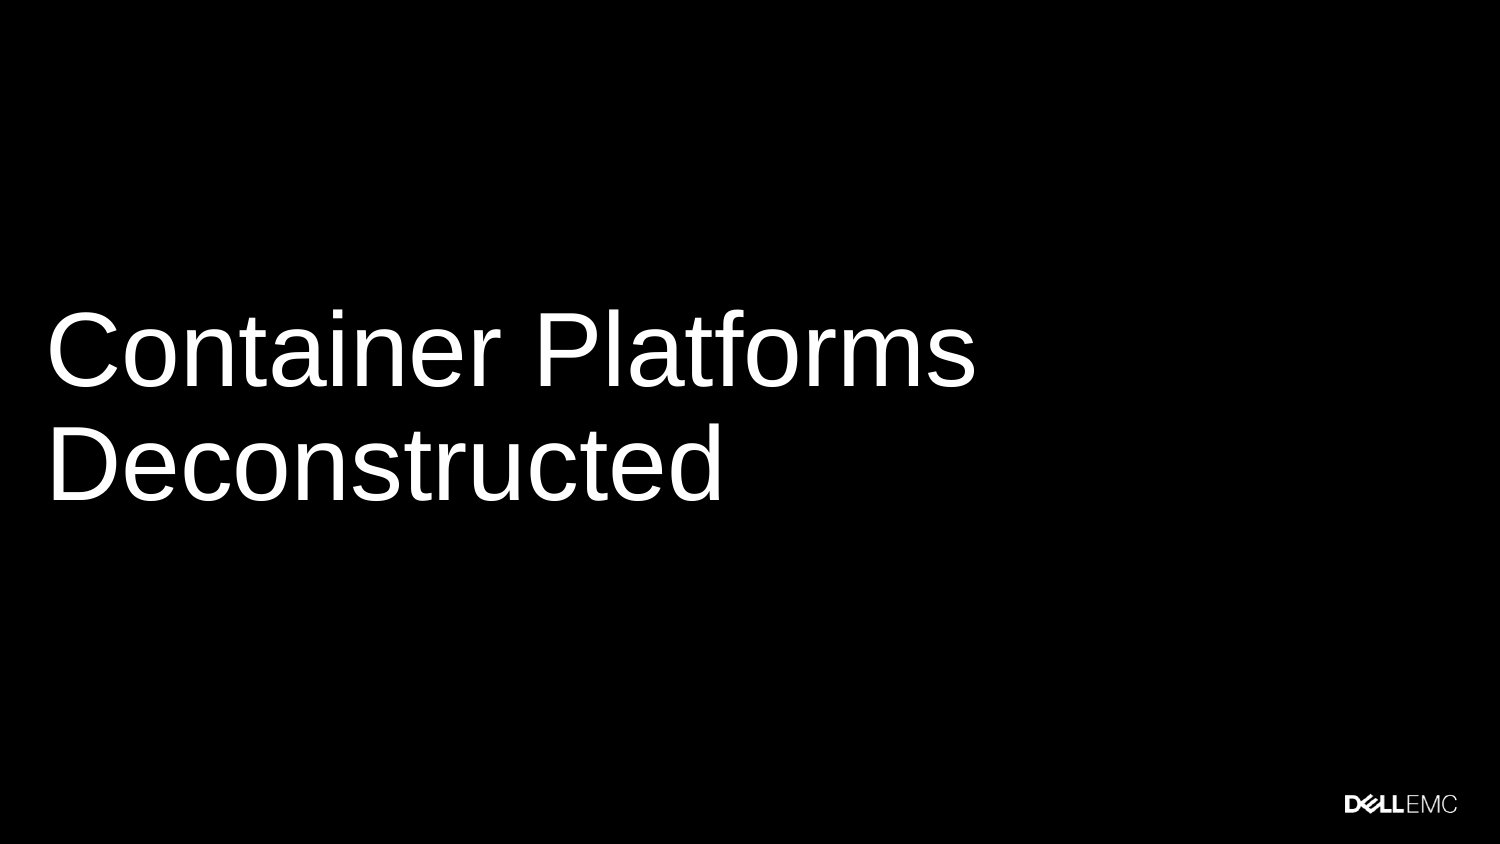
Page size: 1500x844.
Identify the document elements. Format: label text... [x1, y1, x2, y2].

title Container Platforms Deconstructed [45, 286, 1169, 533]
picture [1345, 793, 1457, 814]
